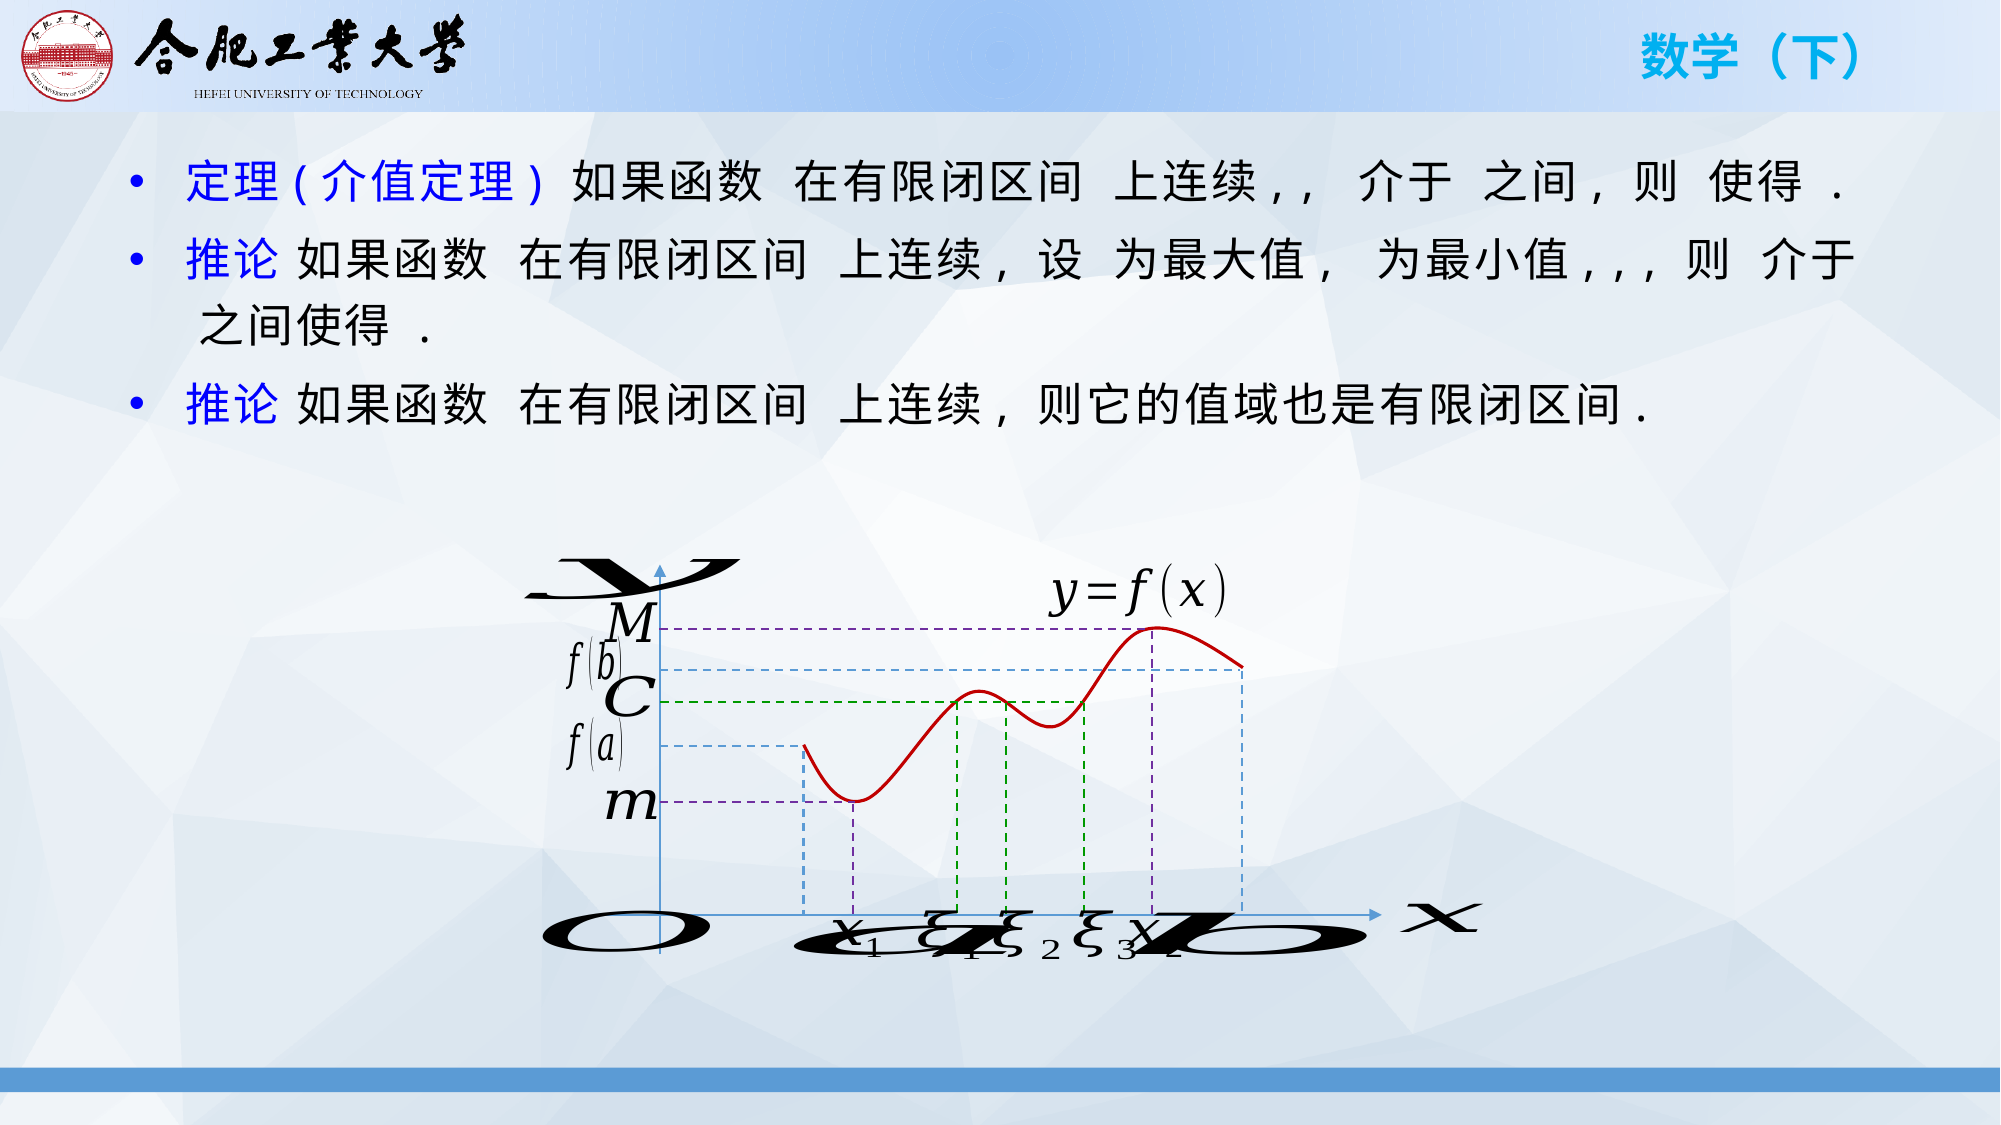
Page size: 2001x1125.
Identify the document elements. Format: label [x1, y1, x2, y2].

picture [21, 10, 113, 102]
picture [0, 0, 2001, 1125]
text_box [515, 539, 1491, 965]
text_box [564, 633, 1386, 967]
picture [134, 13, 465, 98]
text_box [602, 668, 1140, 966]
text_box [602, 594, 1182, 965]
